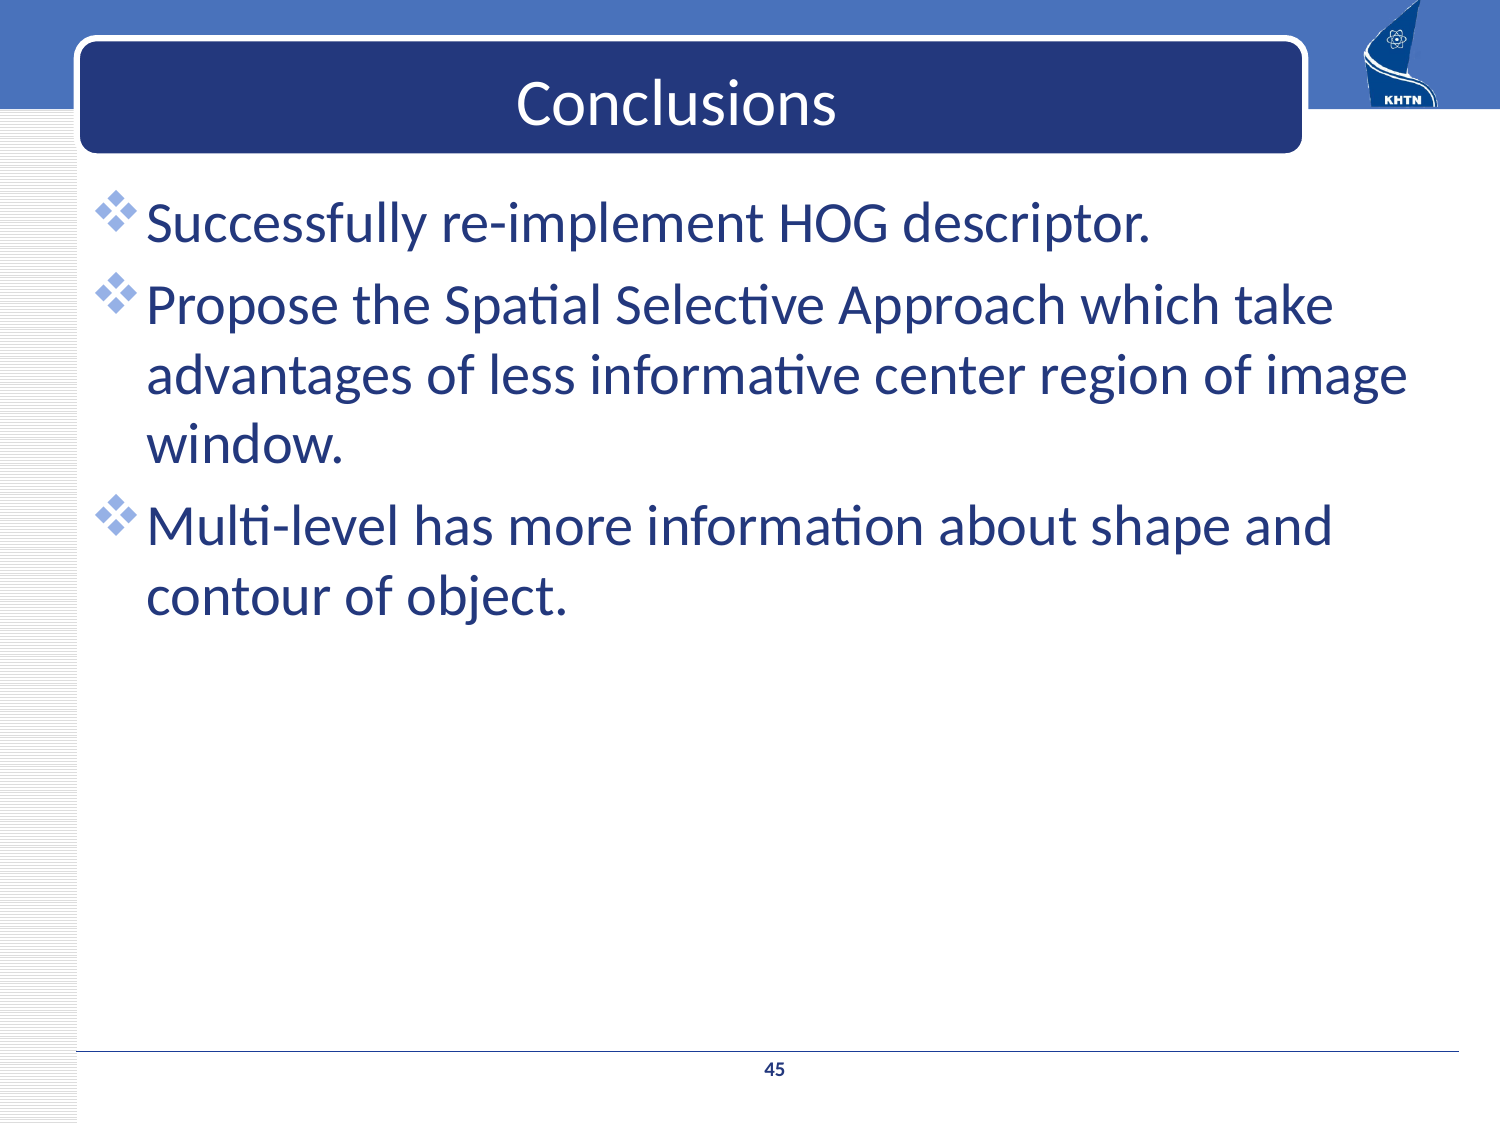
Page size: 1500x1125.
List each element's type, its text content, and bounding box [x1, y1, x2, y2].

picture [1313, 0, 1490, 109]
slide_number 45 [600, 1047, 950, 1083]
list Successfully re-implement HOG descriptor. Propose the Spatial Selective Approach which take advantages of less informative center region of image window. Multi-level has more information about shape and contour of object. [75, 176, 1425, 1038]
title Conclusions [89, 52, 1265, 145]
